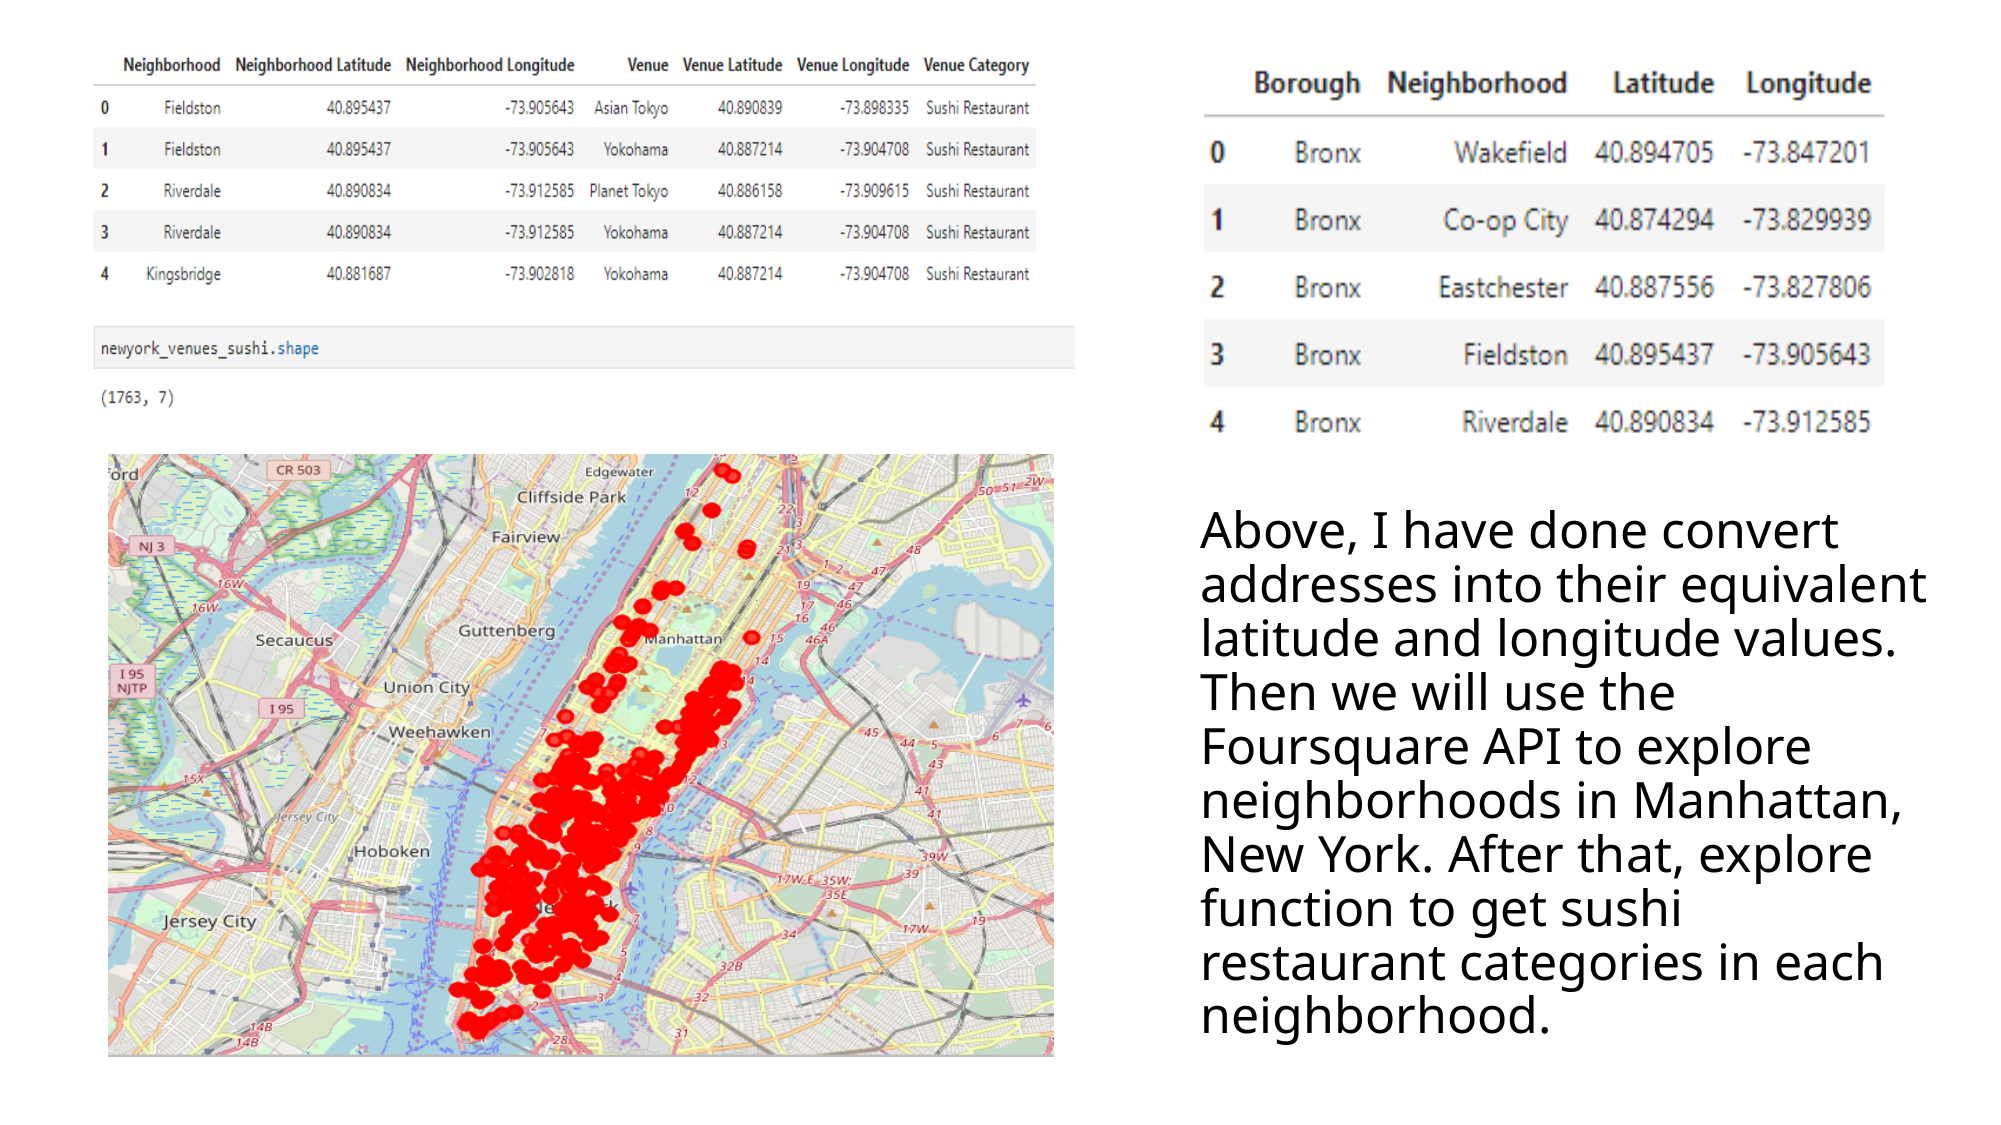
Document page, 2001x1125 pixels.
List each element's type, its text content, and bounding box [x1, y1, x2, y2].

title Above, I have done convert addresses into their equivalent latitude and longitude values. Then we will use the Foursquare API to explore neighborhoods in Manhattan, New York. After that, explore function to get sushi restaurant categories in each neighborhood. [1185, 567, 1953, 983]
picture [88, 43, 1075, 424]
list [1204, 43, 1981, 493]
picture [108, 454, 1054, 1057]
